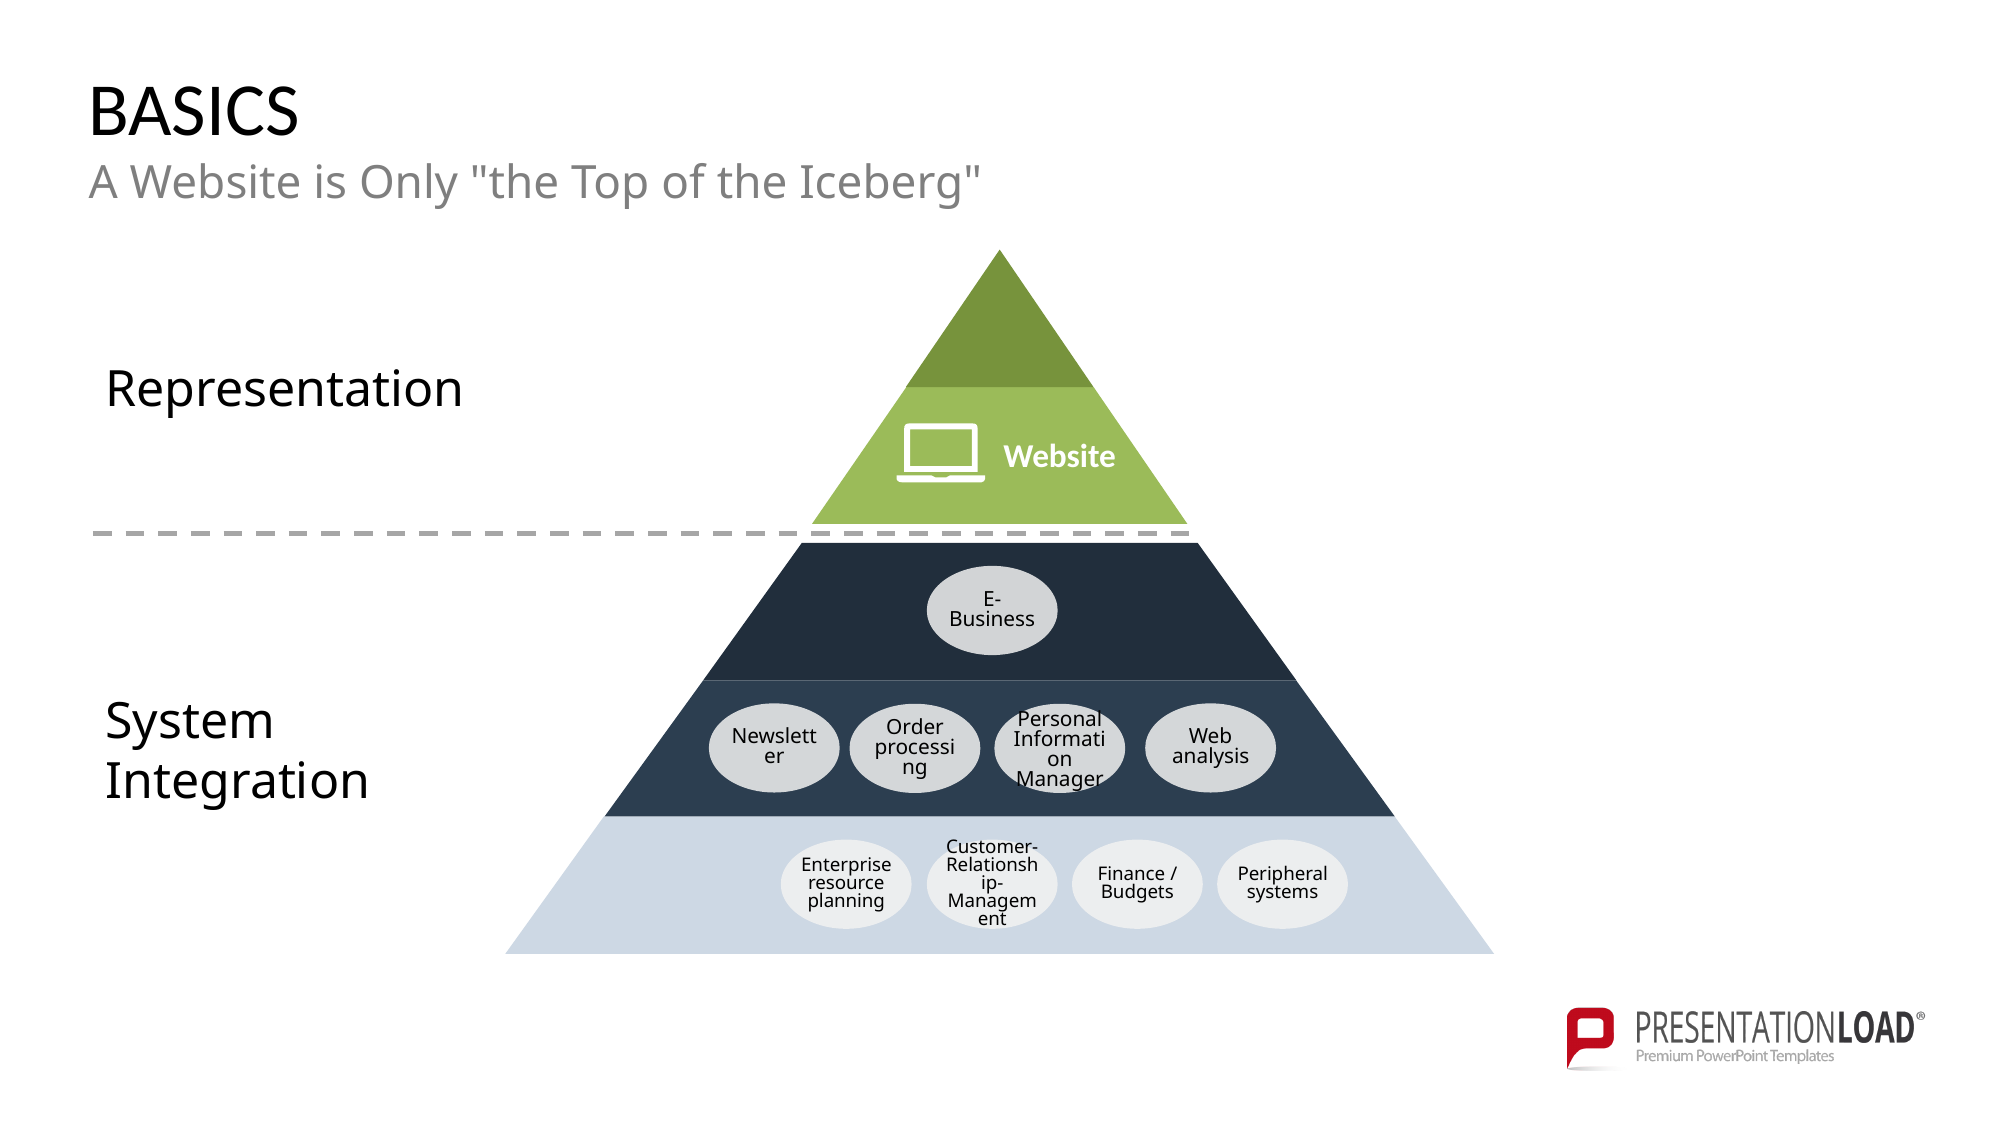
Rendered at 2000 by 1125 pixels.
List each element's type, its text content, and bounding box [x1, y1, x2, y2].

list A Website is Only "the Top of the Iceberg" [88, 159, 1911, 248]
title BASICS [88, 70, 1911, 159]
picture [1567, 1004, 1926, 1071]
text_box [90, 248, 1495, 955]
